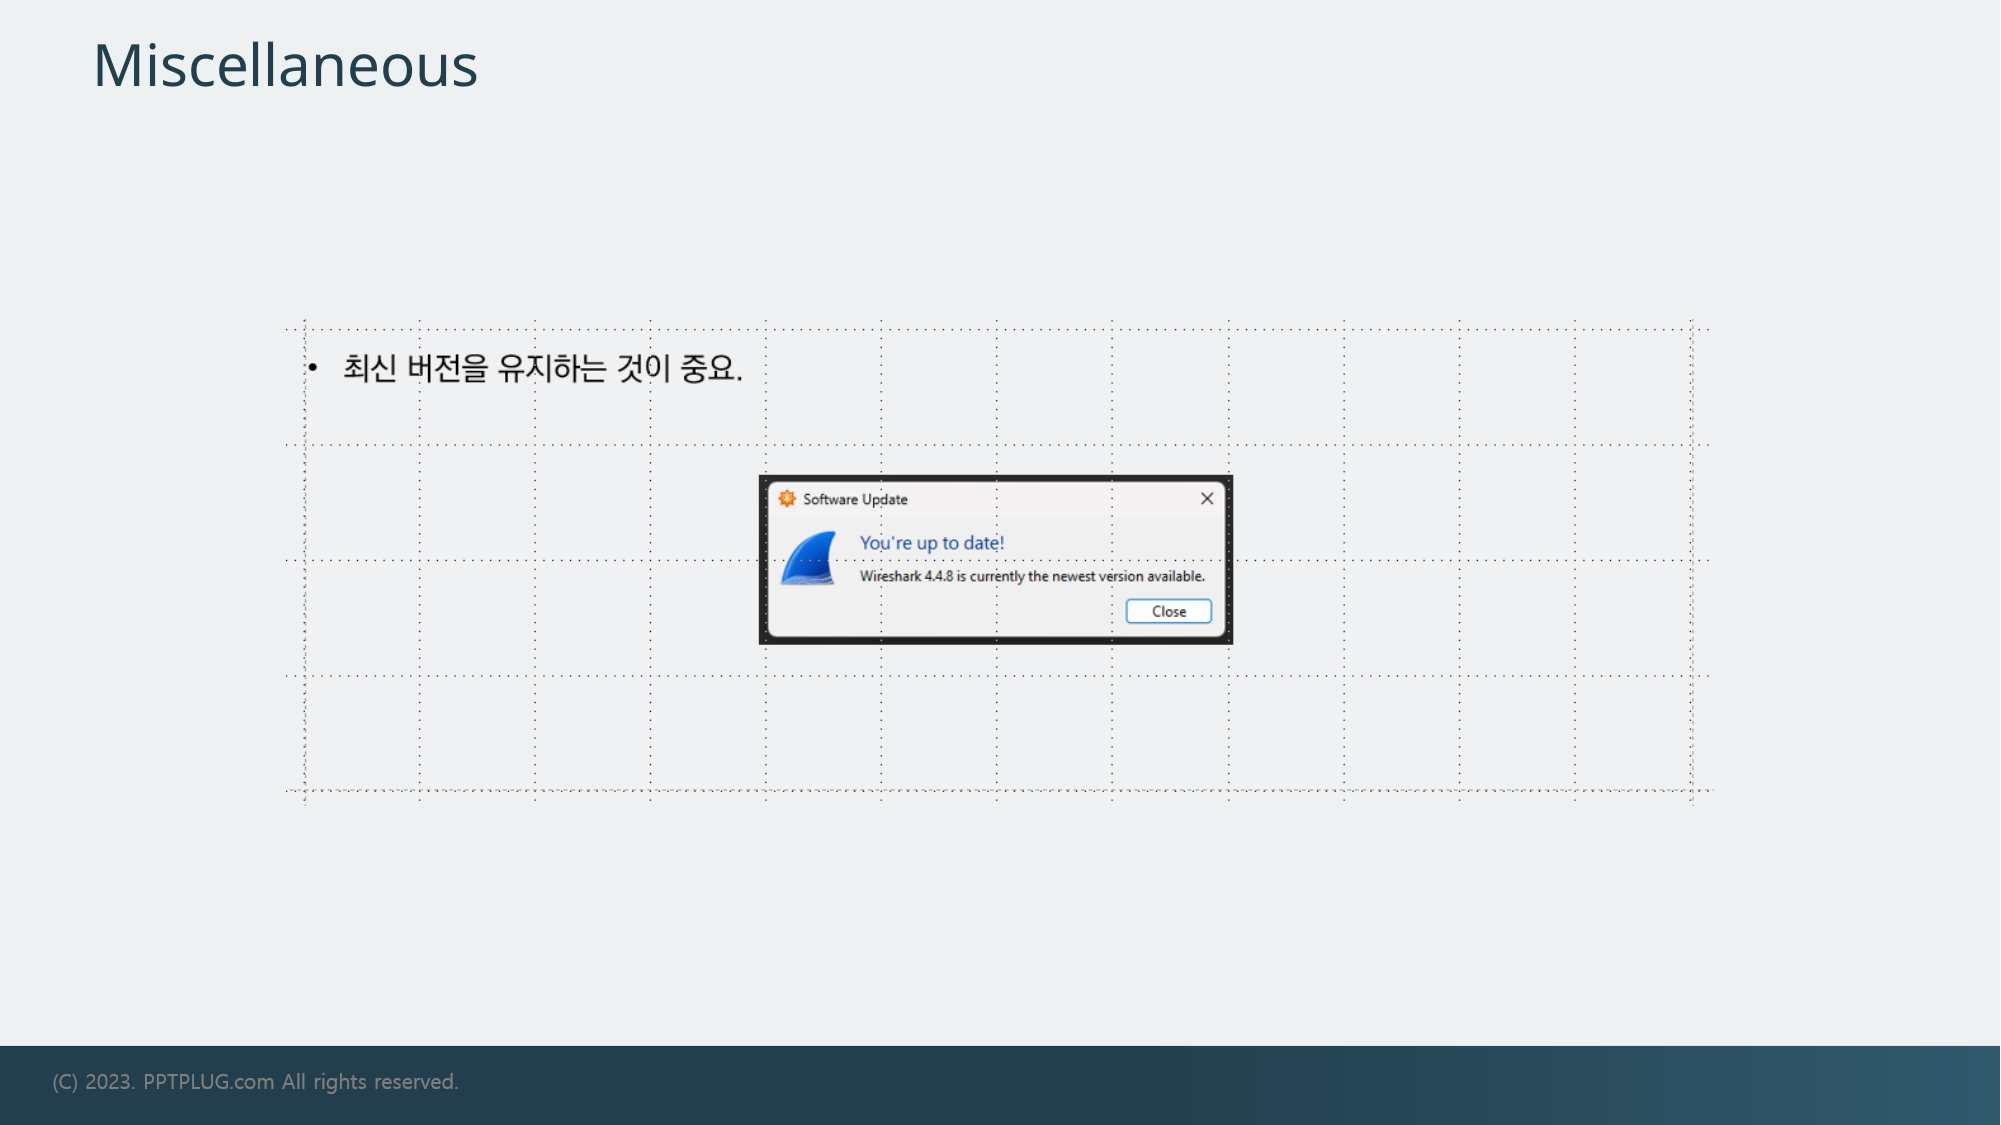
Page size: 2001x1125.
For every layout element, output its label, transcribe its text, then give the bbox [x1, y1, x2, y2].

picture [0, 0, 2000, 1125]
title Miscellaneous [77, 28, 787, 107]
